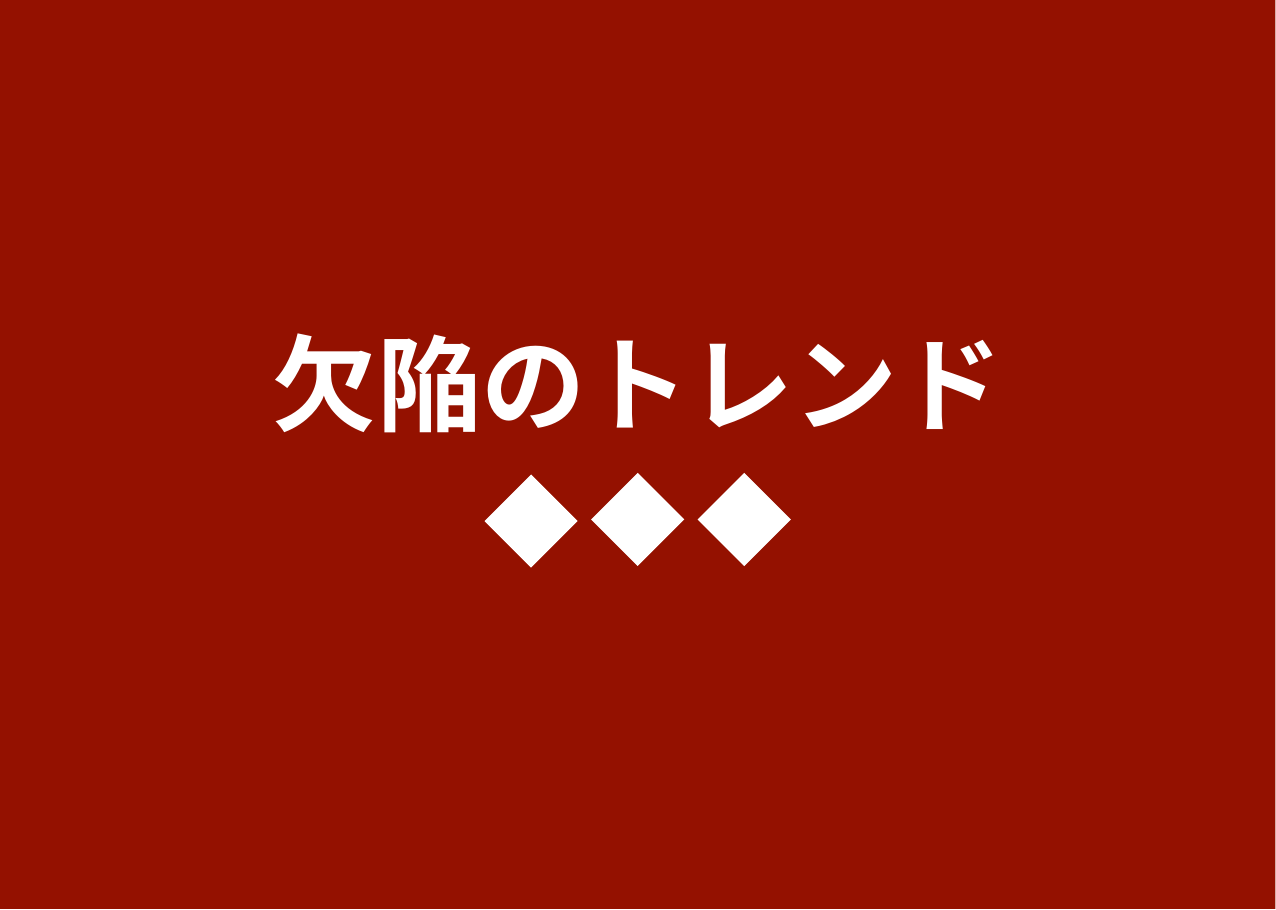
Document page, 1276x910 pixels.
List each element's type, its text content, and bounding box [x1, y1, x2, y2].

title 欠陥のトレンド [117, 324, 1158, 455]
